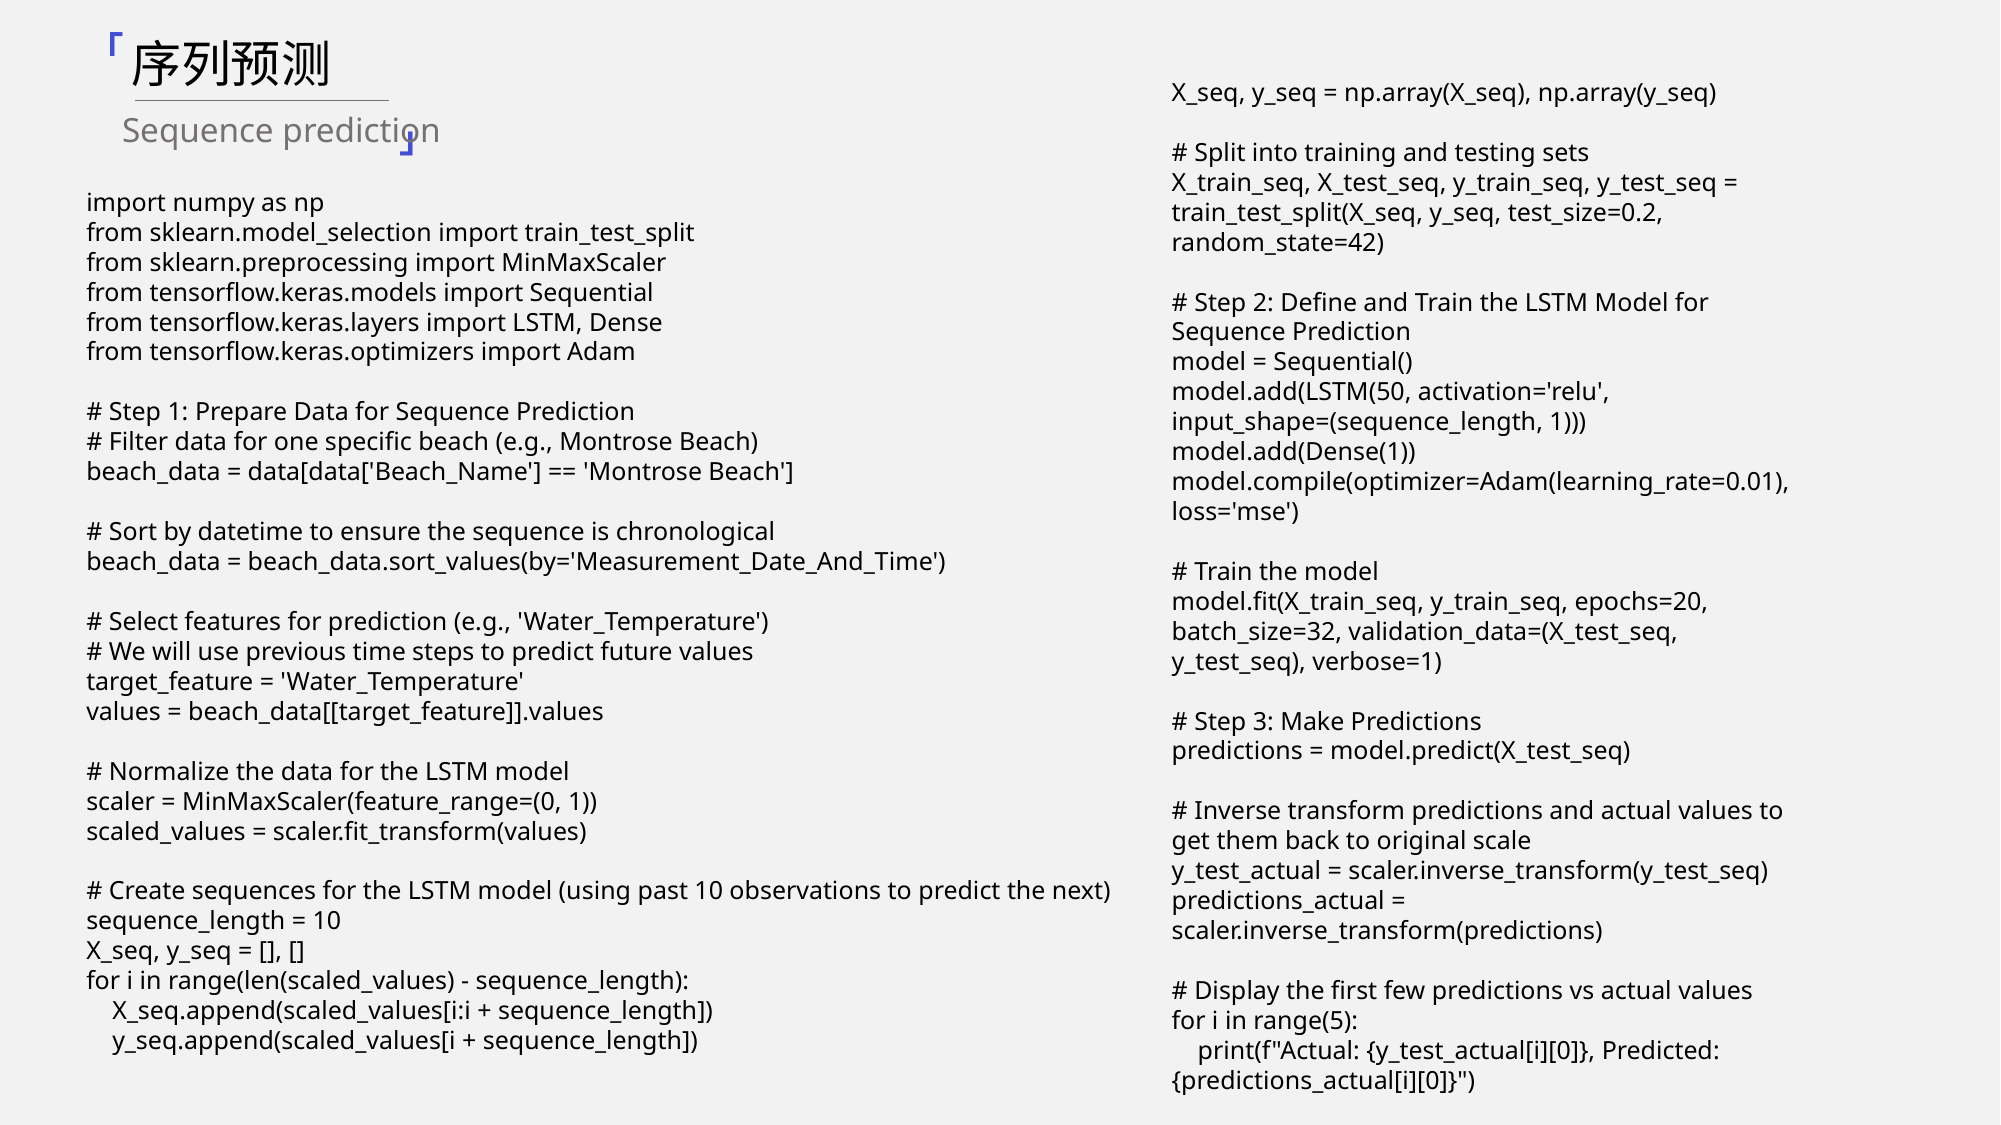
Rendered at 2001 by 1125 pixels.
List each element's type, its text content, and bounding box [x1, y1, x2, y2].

text_box X_seq, y_seq = np.array(X_seq), np.array(y_seq) # Split into training and testing sets X_train_seq, X_test_seq, y_train_seq, y_test_seq = train_test_split(X_seq, y_seq, test_size=0.2, random_state=42) # Step 2: Define and Train the LSTM Model for Sequence Prediction model = Sequential() model.add(LSTM(50, activation='relu', input_shape=(sequence_length, 1))) model.add(Dense(1)) model.compile(optimizer=Adam(learning_rate=0.01), loss='mse') # Train the model model.fit(X_train_seq, y_train_seq, epochs=20, batch_size=32, validation_data=(X_test_seq, y_test_seq), verbose=1) # Step 3: Make Predictions predictions = model.predict(X_test_seq) # Inverse transform predictions and actual values to get them back to original scale y_test_actual = scaler.inverse_transform(y_test_seq) predictions_actual = scaler.inverse_transform(predictions) # Display the first few predictions vs actual values for i in range(5): print(f"Actual: {y_test_actual[i][0]}, Predicted: {predictions_actual[i][0]}") [1156, 69, 1824, 1125]
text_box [71, 19, 453, 168]
text_box import numpy as np from sklearn.model_selection import train_test_split from sklearn.preprocessing import MinMaxScaler from tensorflow.keras.models import Sequential from tensorflow.keras.layers import LSTM, Dense from tensorflow.keras.optimizers import Adam # Step 1: Prepare Data for Sequence Prediction # Filter data for one specific beach (e.g., Montrose Beach) beach_data = data[data['Beach_Name'] == 'Montrose Beach'] # Sort by datetime to ensure the sequence is chronological beach_data = beach_data.sort_values(by='Measurement_Date_And_Time') # Select features for prediction (e.g., 'Water_Temperature') # We will use previous time steps to predict future values target_feature = 'Water_Temperature' values = beach_data[[target_feature]].values # Normalize the data for the LSTM model scaler = MinMaxScaler(feature_range=(0, 1)) scaled_values = scaler.fit_transform(values) # Create sequences for the LSTM model (using past 10 observations to predict the next) sequence_length = 10 X_seq, y_seq = [], [] for i in range(len(scaled_values) - sequence_length): X_seq.append(scaled_values[i:i + sequence_length]) y_seq.append(scaled_values[i + sequence_length]) [71, 178, 1156, 1079]
